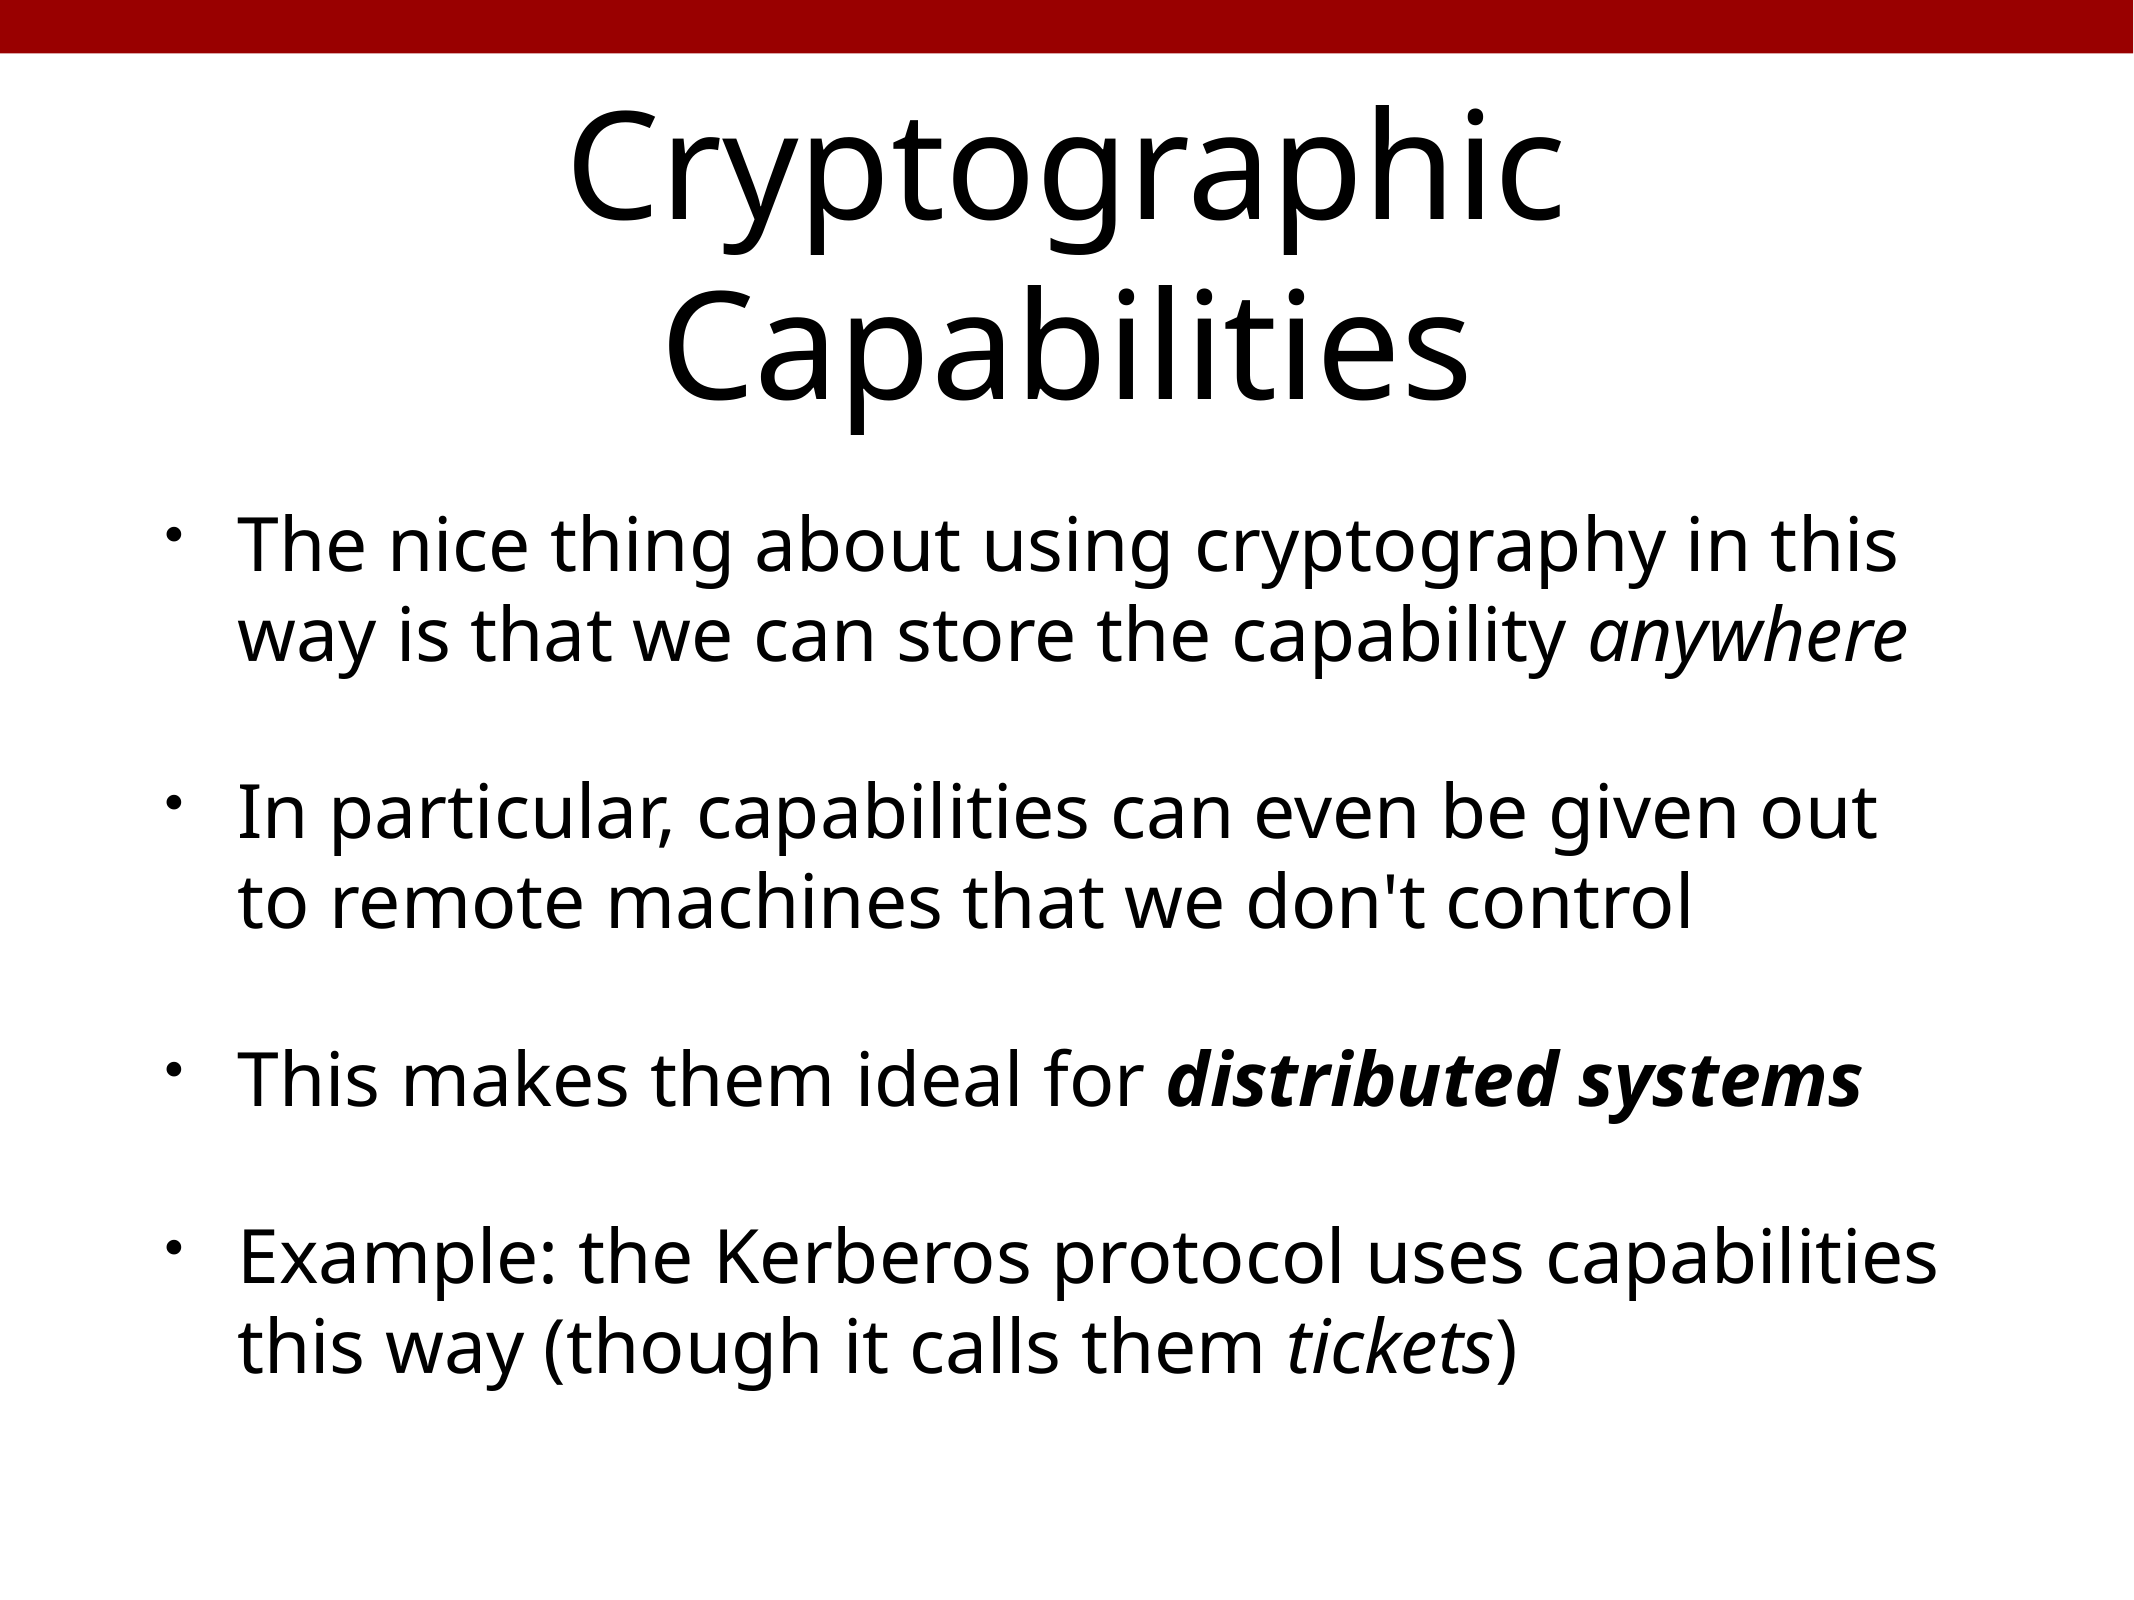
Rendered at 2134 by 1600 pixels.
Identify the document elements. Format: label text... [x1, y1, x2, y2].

title Cryptographic Capabilities [155, 72, 1978, 426]
list The nice thing about using cryptography in this way is that we can store the capability anywhere In particular, capabilities can even be given out to remote machines that we don't control This makes them ideal for distributed systems Example: the Kerberos protocol uses capabilities this way (though it calls them tickets) [155, 426, 1978, 1459]
